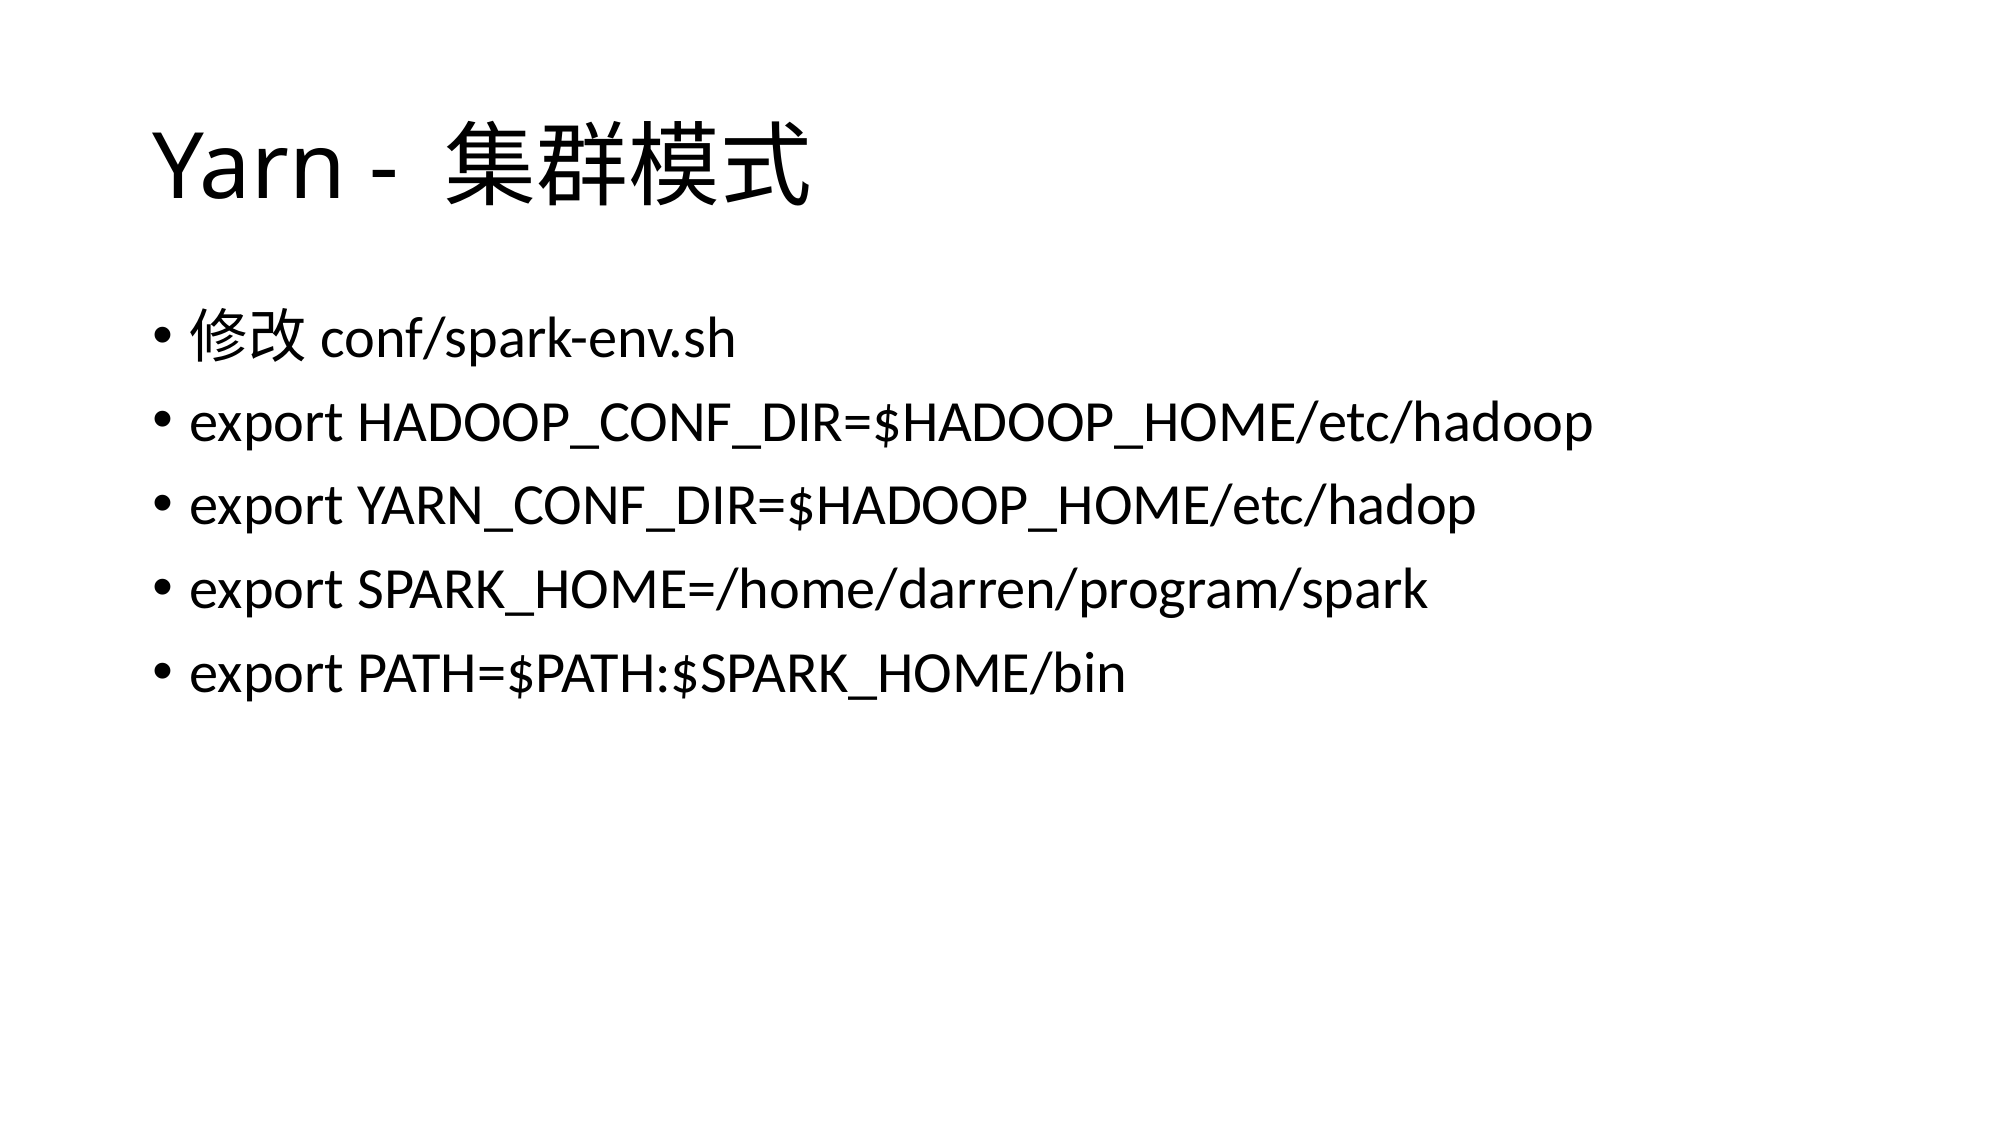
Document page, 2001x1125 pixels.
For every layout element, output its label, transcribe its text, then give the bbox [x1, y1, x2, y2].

title Yarn - 集群模式 [137, 59, 1863, 278]
list 修改conf/spark-env.sh export HADOOP_CONF_DIR=$HADOOP_HOME/etc/hadoop export YARN_CONF_DIR=$HADOOP_HOME/etc/hadop export SPARK_HOME=/home/darren/program/spark export PATH=$PATH:$SPARK_HOME/bin [137, 299, 1863, 1014]
